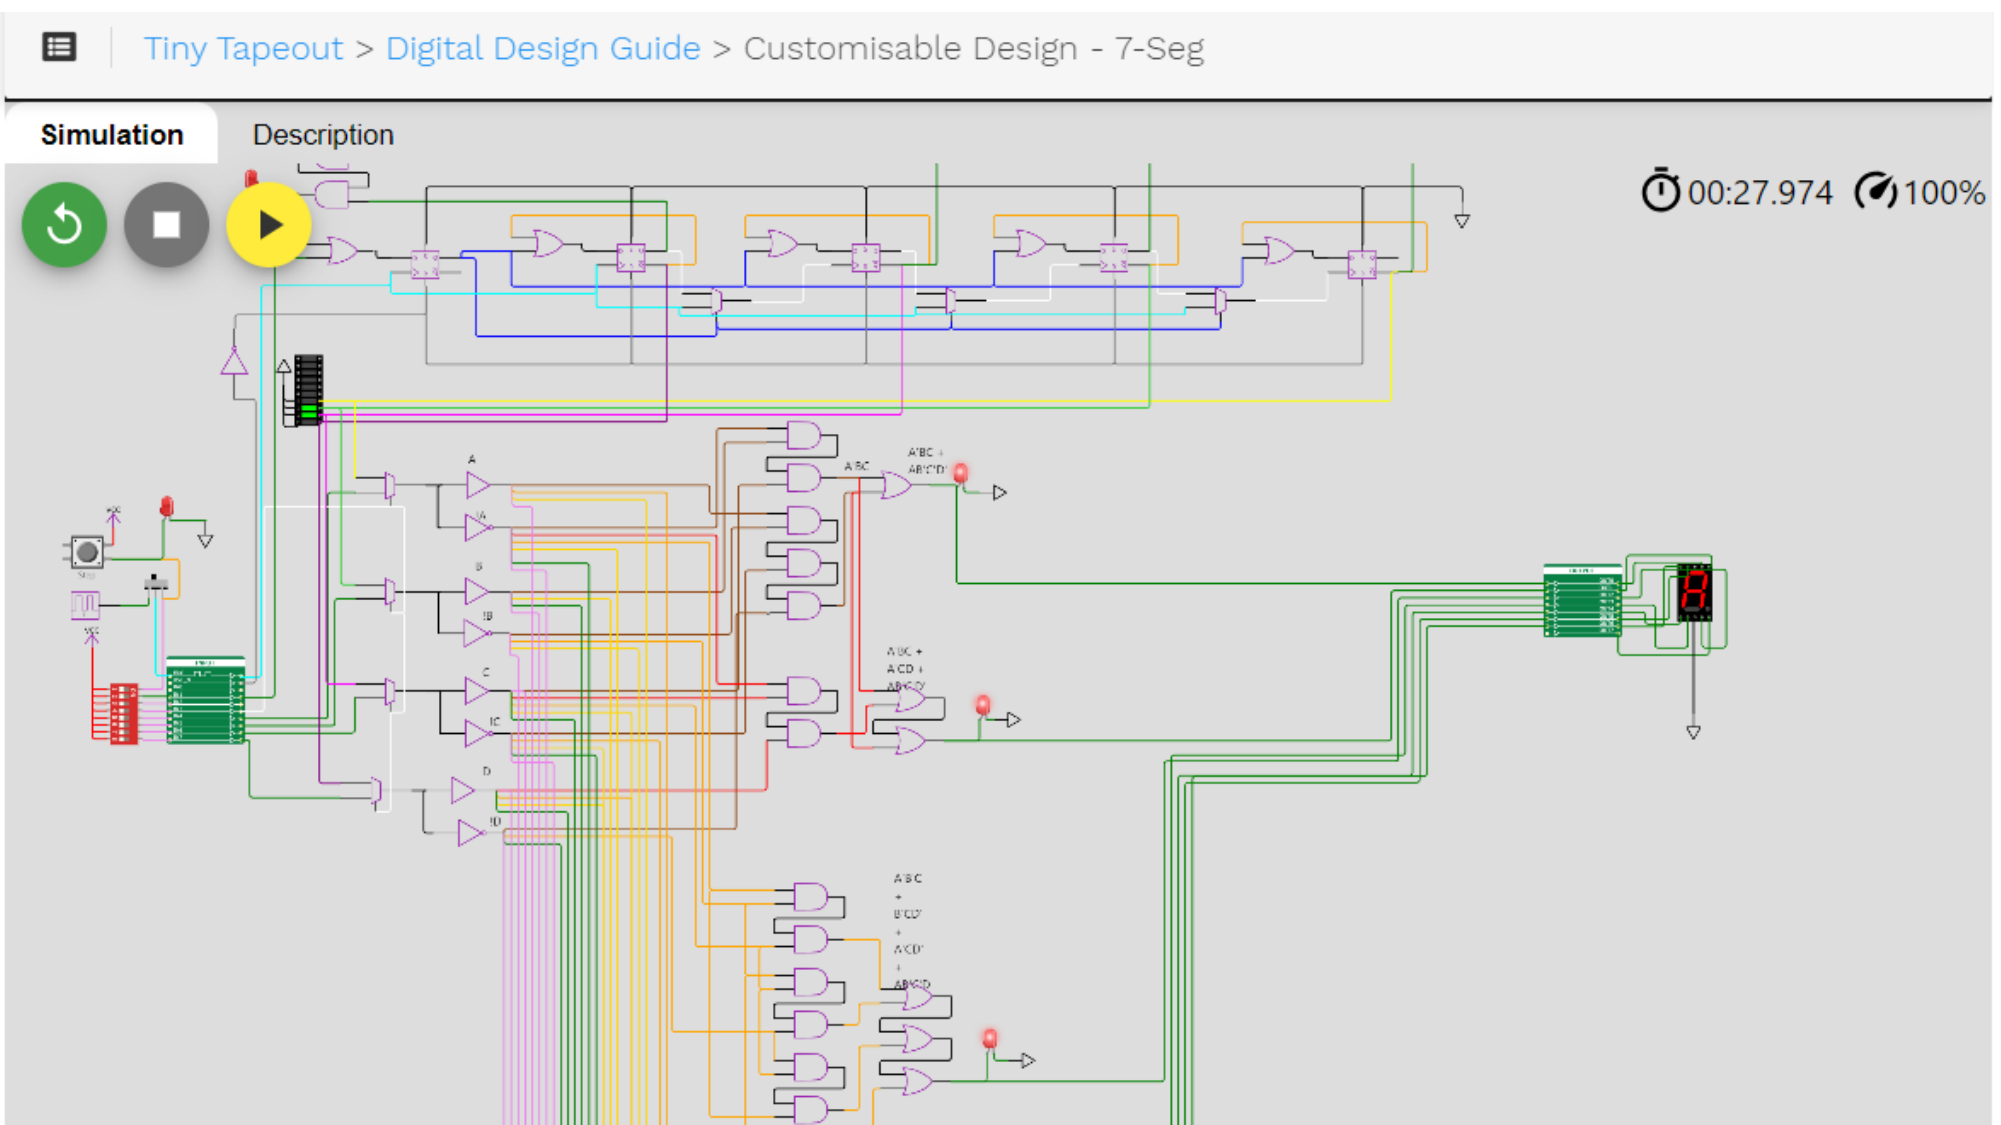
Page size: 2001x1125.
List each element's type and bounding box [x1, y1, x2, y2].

list [0, 12, 1994, 1125]
